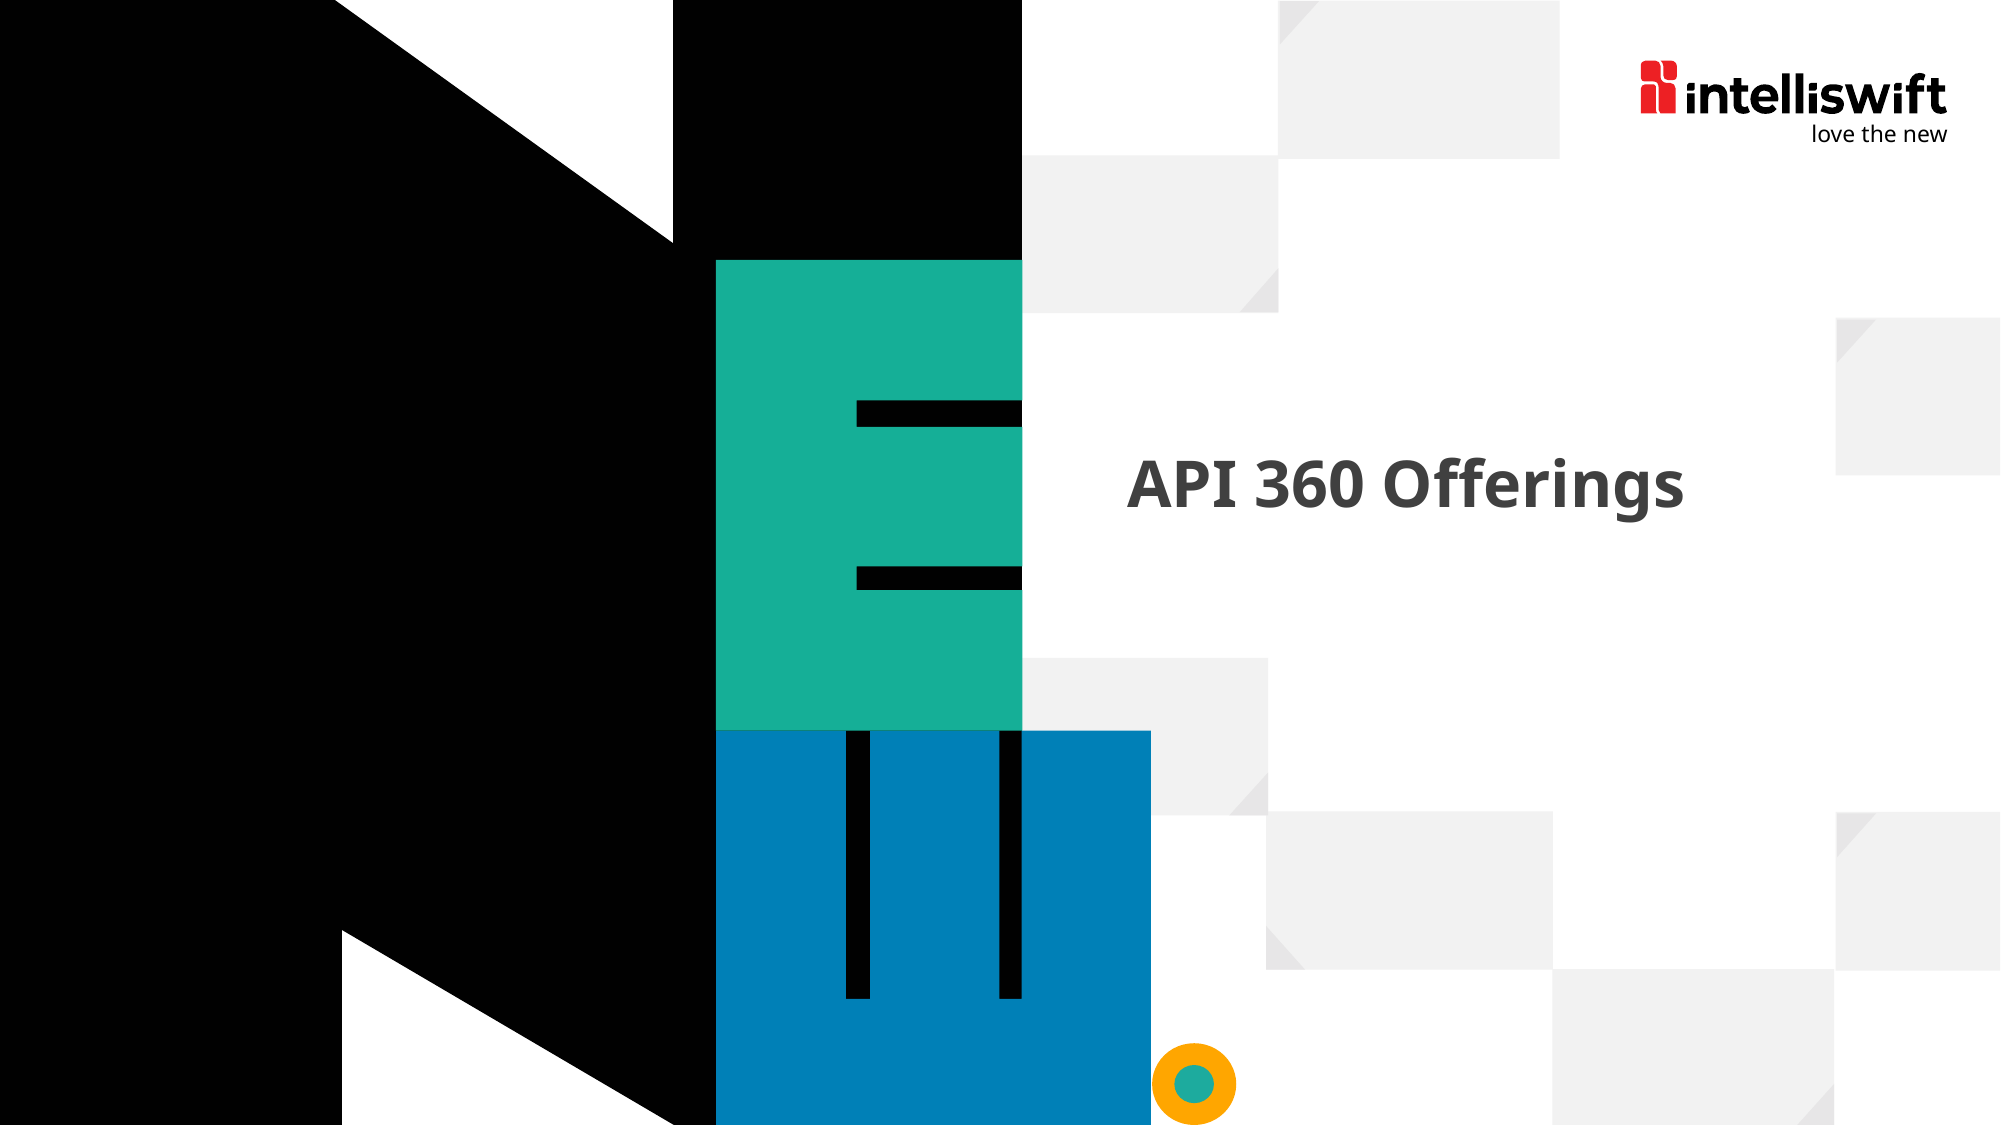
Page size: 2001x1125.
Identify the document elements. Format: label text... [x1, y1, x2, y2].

list API 360 Offerings [1112, 443, 1752, 530]
